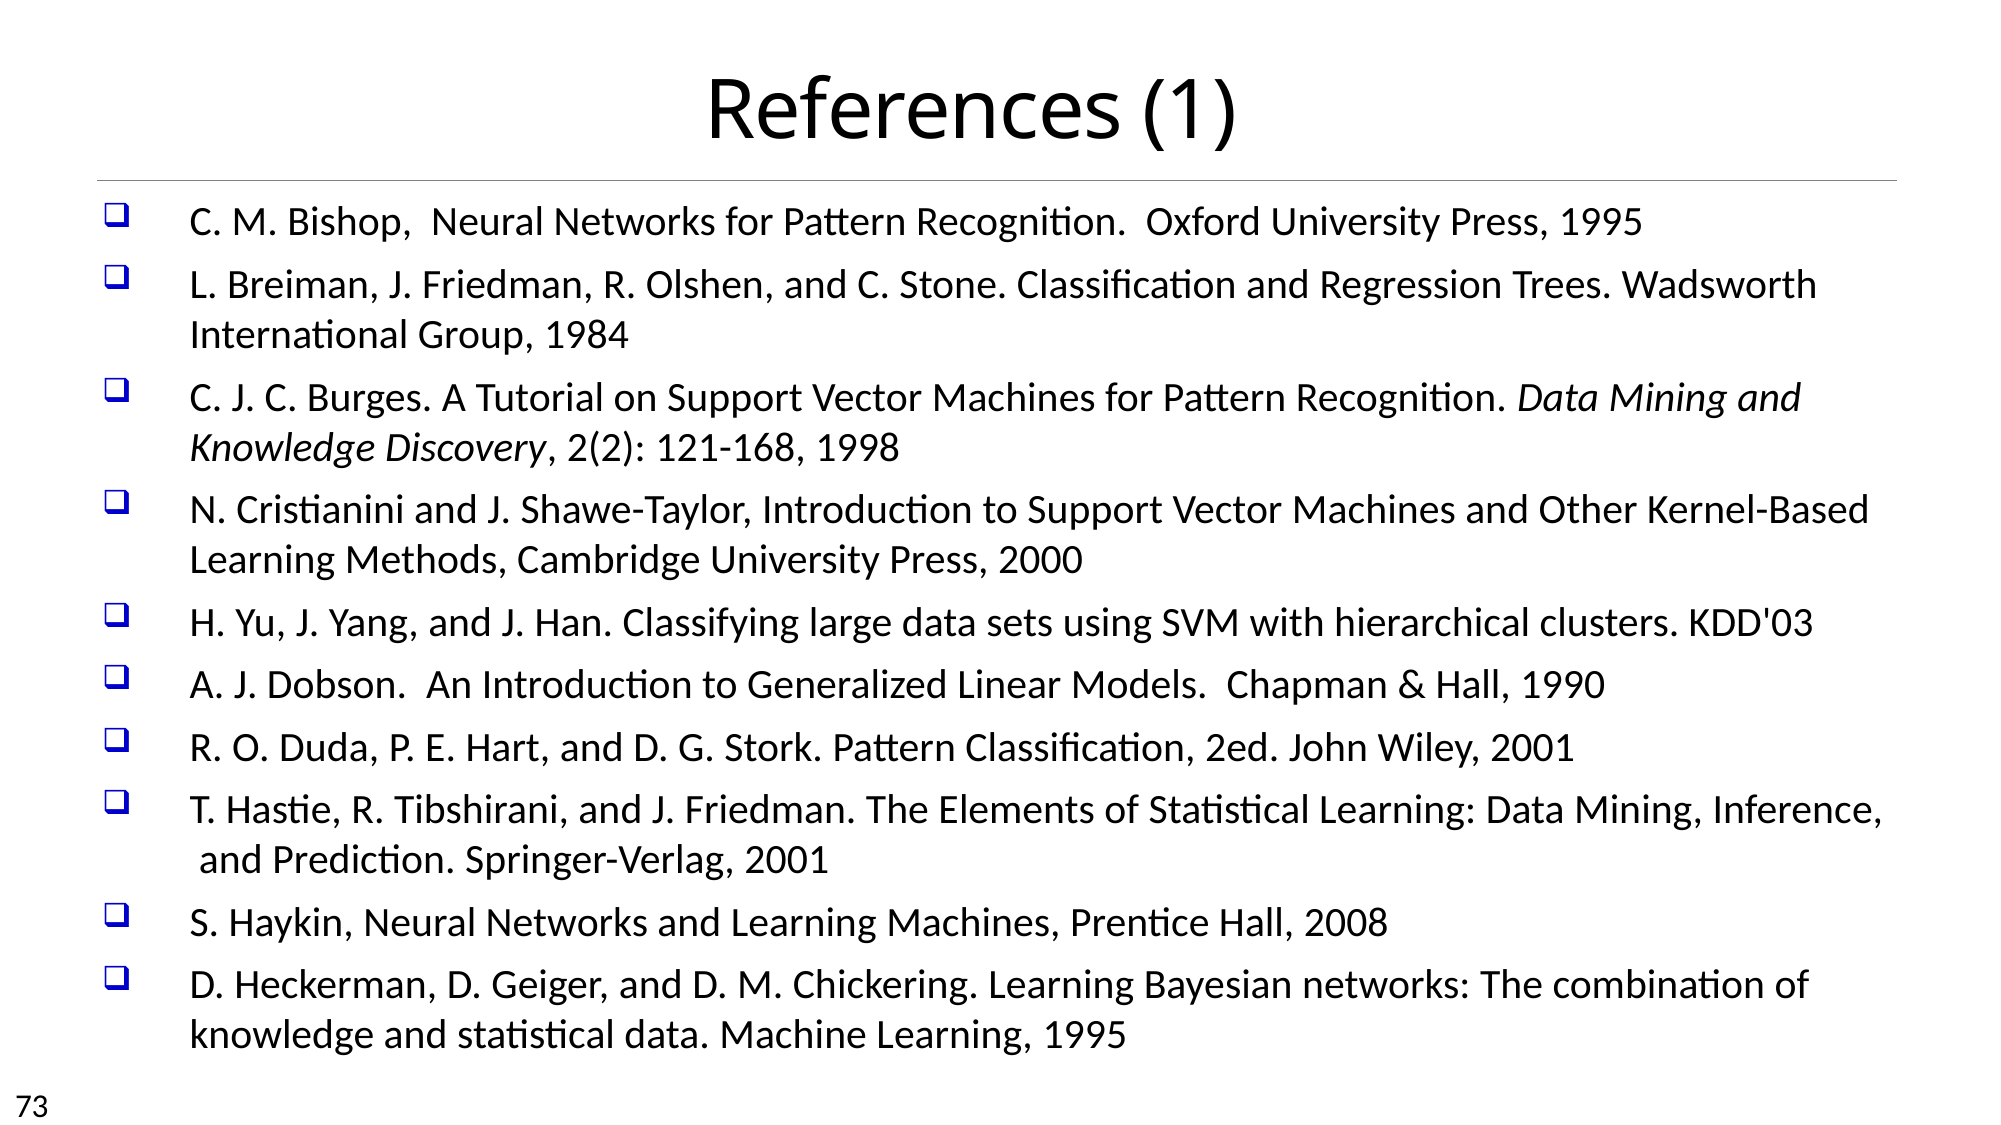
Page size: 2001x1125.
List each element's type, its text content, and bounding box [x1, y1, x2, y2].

title References (1) [312, 62, 1629, 163]
list C. M. Bishop, Neural Networks for Pattern Recognition. Oxford University Press, 1995 L. Breiman, J. Friedman, R. Olshen, and C. Stone. Classification and Regression Trees. Wadsworth International Group, 1984 C. J. C. Burges. A Tutorial on Support Vector Machines for Pattern Recognition. Data Mining and Knowledge Discovery, 2(2): 121-168, 1998 N. Cristianini and J. Shawe-Taylor, Introduction to Support Vector Machines and Other Kernel-Based Learning Methods, Cambridge University Press, 2000 H. Yu, J. Yang, and J. Han. Classifying large data sets using SVM with hierarchical clusters. KDD'03 A. J. Dobson. An Introduction to Generalized Linear Models. Chapman & Hall, 1990 R. O. Duda, P. E. Hart, and D. G. Stork. Pattern Classification, 2ed. John Wiley, 2001 T. Hastie, R. Tibshirani, and J. Friedman. The Elements of Statistical Learning: Data Mining, Inference, and Prediction. Springer-Verlag, 2001 S. Haykin, Neural Networks and Learning Machines, Prentice Hall, 2008 D. Heckerman, D. Geiger, and D. M. Chickering. Learning Bayesian networks: The combination of knowledge and statistical data. Machine Learning, 1995 [87, 186, 1909, 1081]
